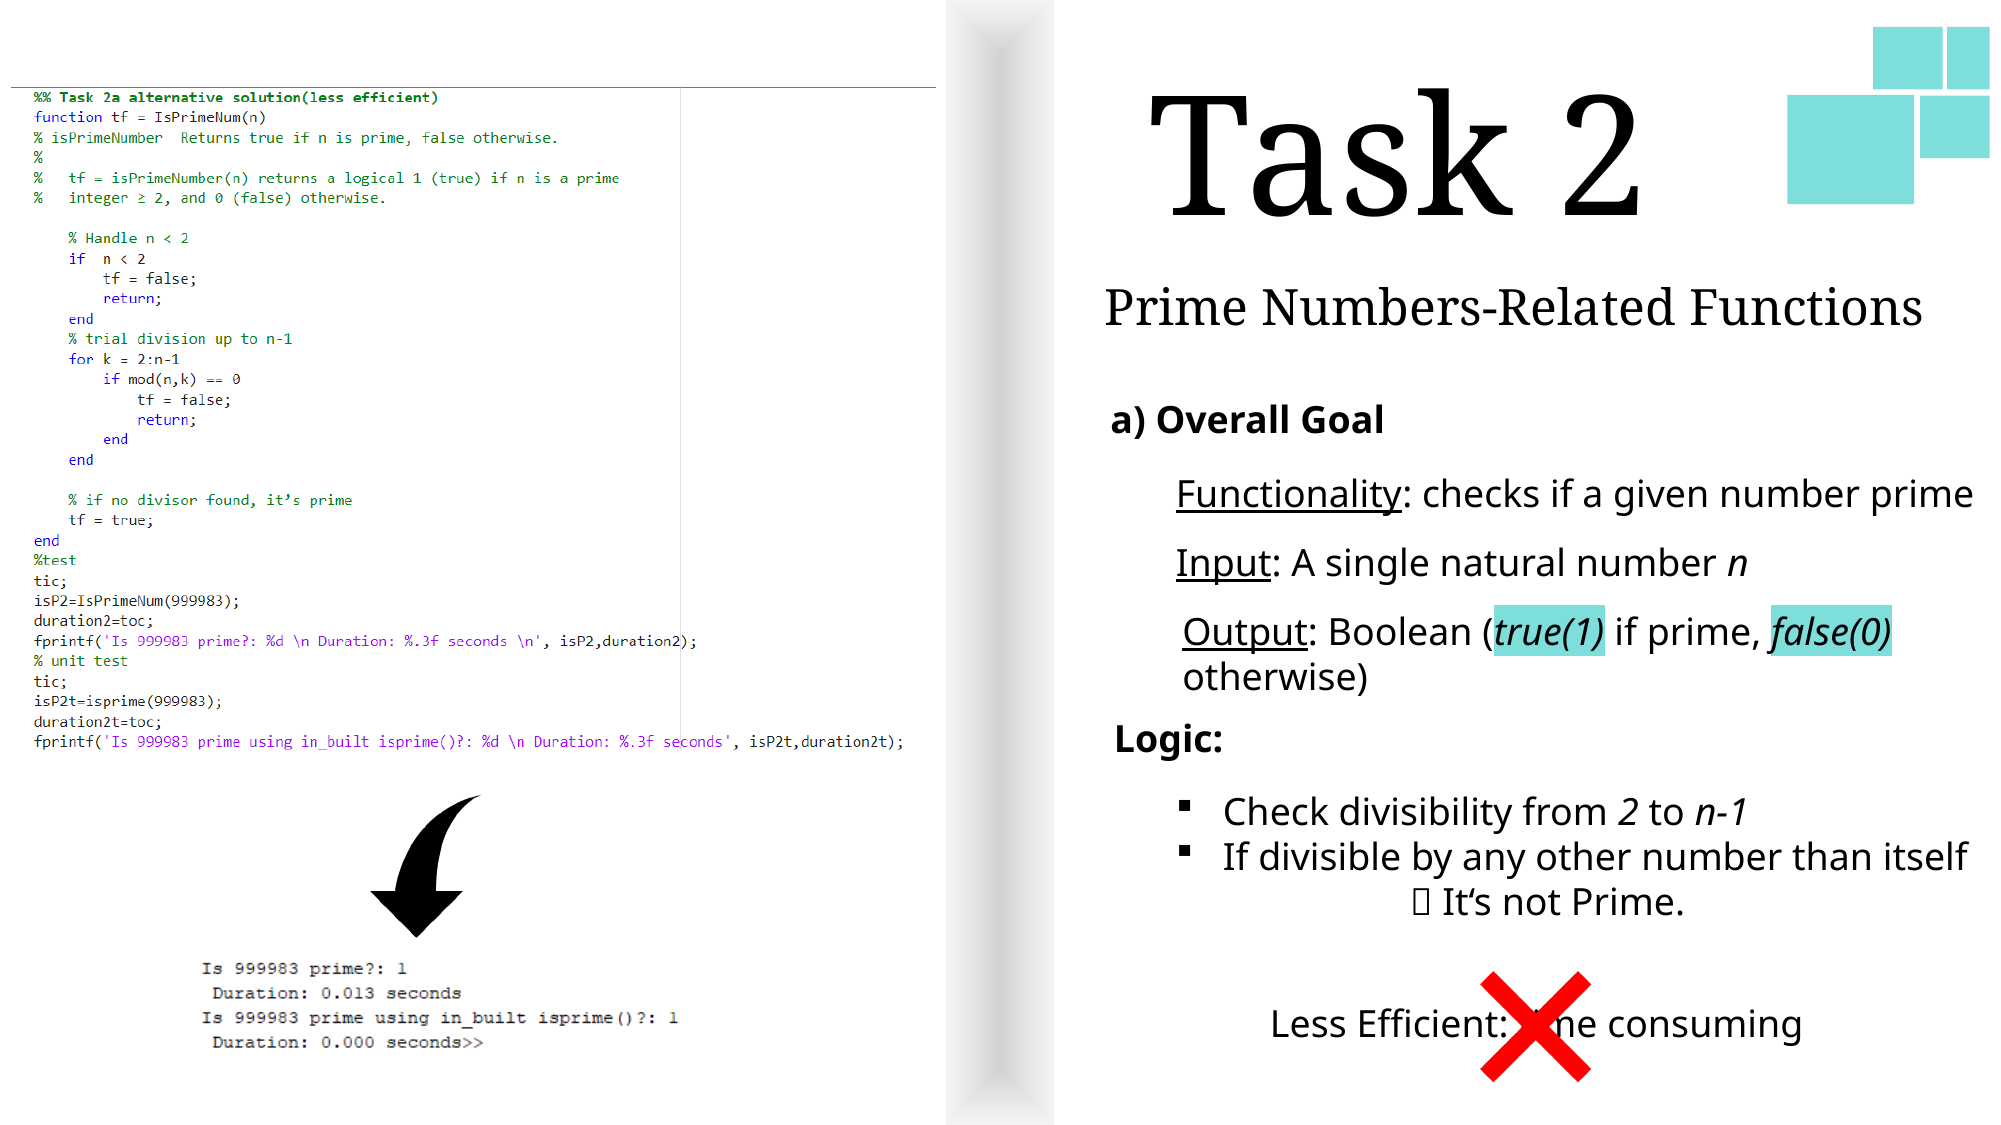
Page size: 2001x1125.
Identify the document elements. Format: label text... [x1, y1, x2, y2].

text_box Less Efficient: time consuming [1612, 992, 1957, 1053]
text_box a) Overall Goal [1095, 388, 1972, 448]
text_box Check divisibility from 2 to n-1 If divisible by any other number than itself  It‘s not Prime. [1161, 780, 2000, 931]
picture [1460, 950, 1612, 1102]
text_box Logic: [1098, 707, 1976, 767]
picture [11, 85, 937, 750]
text_box Task 2 [1134, 40, 1788, 256]
text_box [945, 0, 1055, 1125]
picture [196, 955, 690, 1057]
text_box Prime Numbers-Related Functions [1053, 268, 1976, 344]
text_box Output: Boolean (true(1) if prime, false(0) otherwise) [1167, 599, 2000, 705]
picture [333, 767, 519, 953]
text_box Less Efficient: time consuming [1117, 992, 1460, 1053]
text_box Input: A single natural number n [1161, 531, 2000, 591]
text_box Functionality: checks if a given number prime [1161, 462, 2000, 523]
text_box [1786, 26, 1991, 205]
